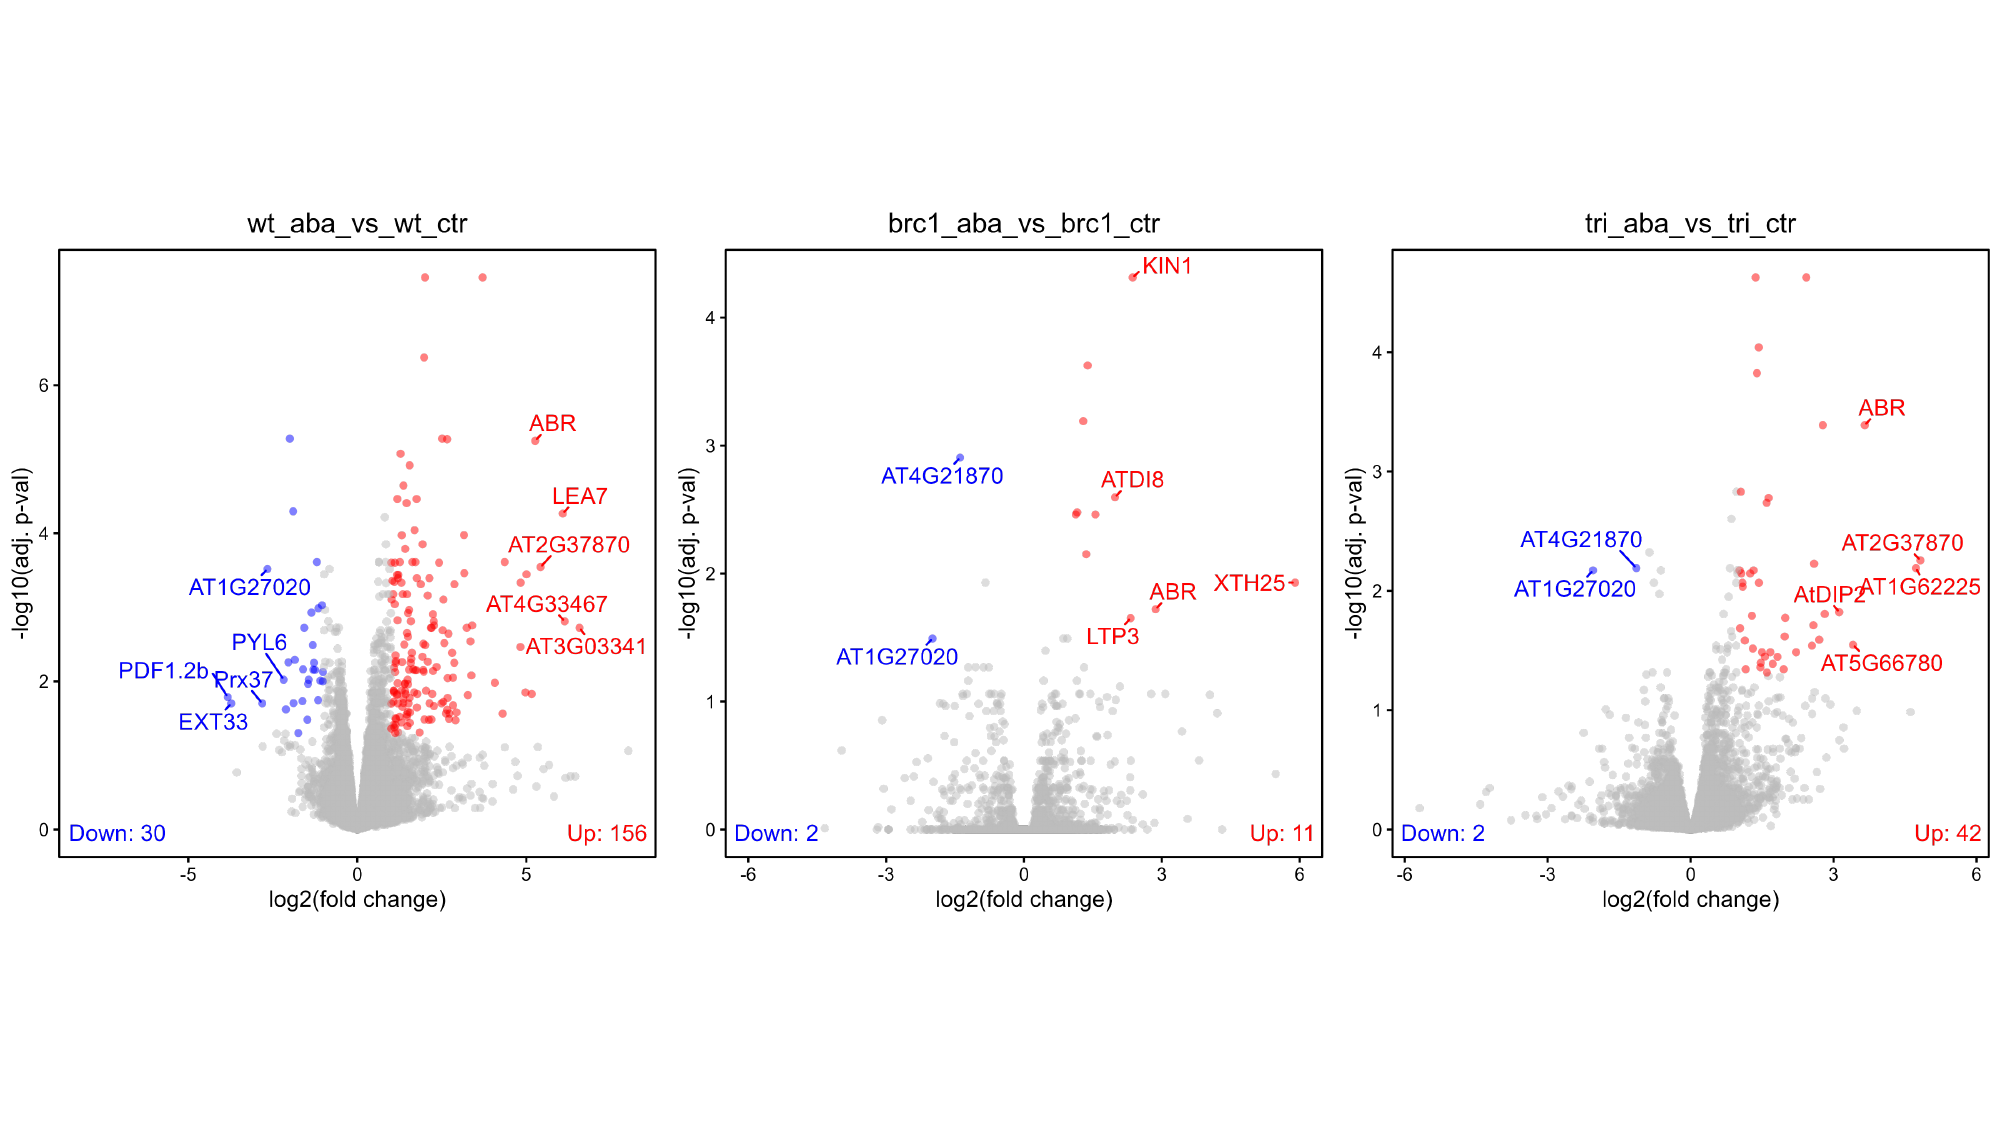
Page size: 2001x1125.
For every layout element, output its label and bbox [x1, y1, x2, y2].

picture [0, 201, 2000, 924]
